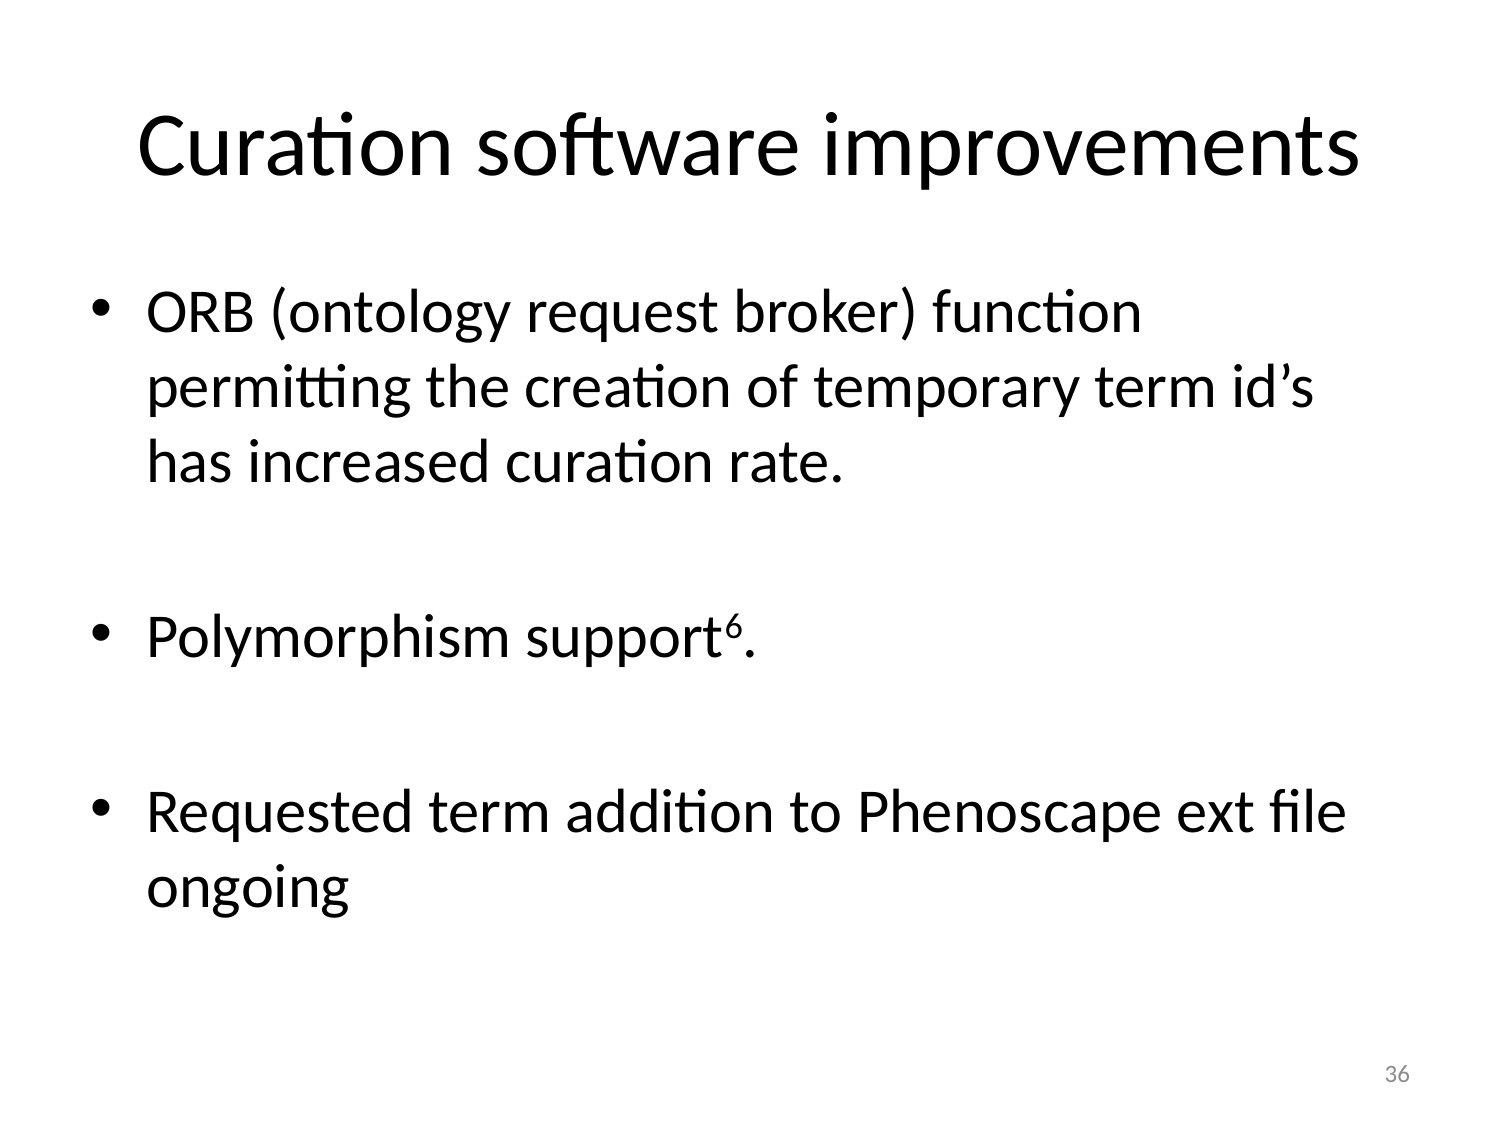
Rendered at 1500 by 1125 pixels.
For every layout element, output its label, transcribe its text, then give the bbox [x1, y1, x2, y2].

list ORB (ontology request broker) function permitting the creation of temporary term id’s has increased curation rate. Polymorphism support6. Requested term addition to Phenoscape ext file ongoing [75, 262, 1425, 1005]
title Curation software improvements [75, 45, 1425, 233]
slide_number 36 [1074, 1042, 1425, 1103]
